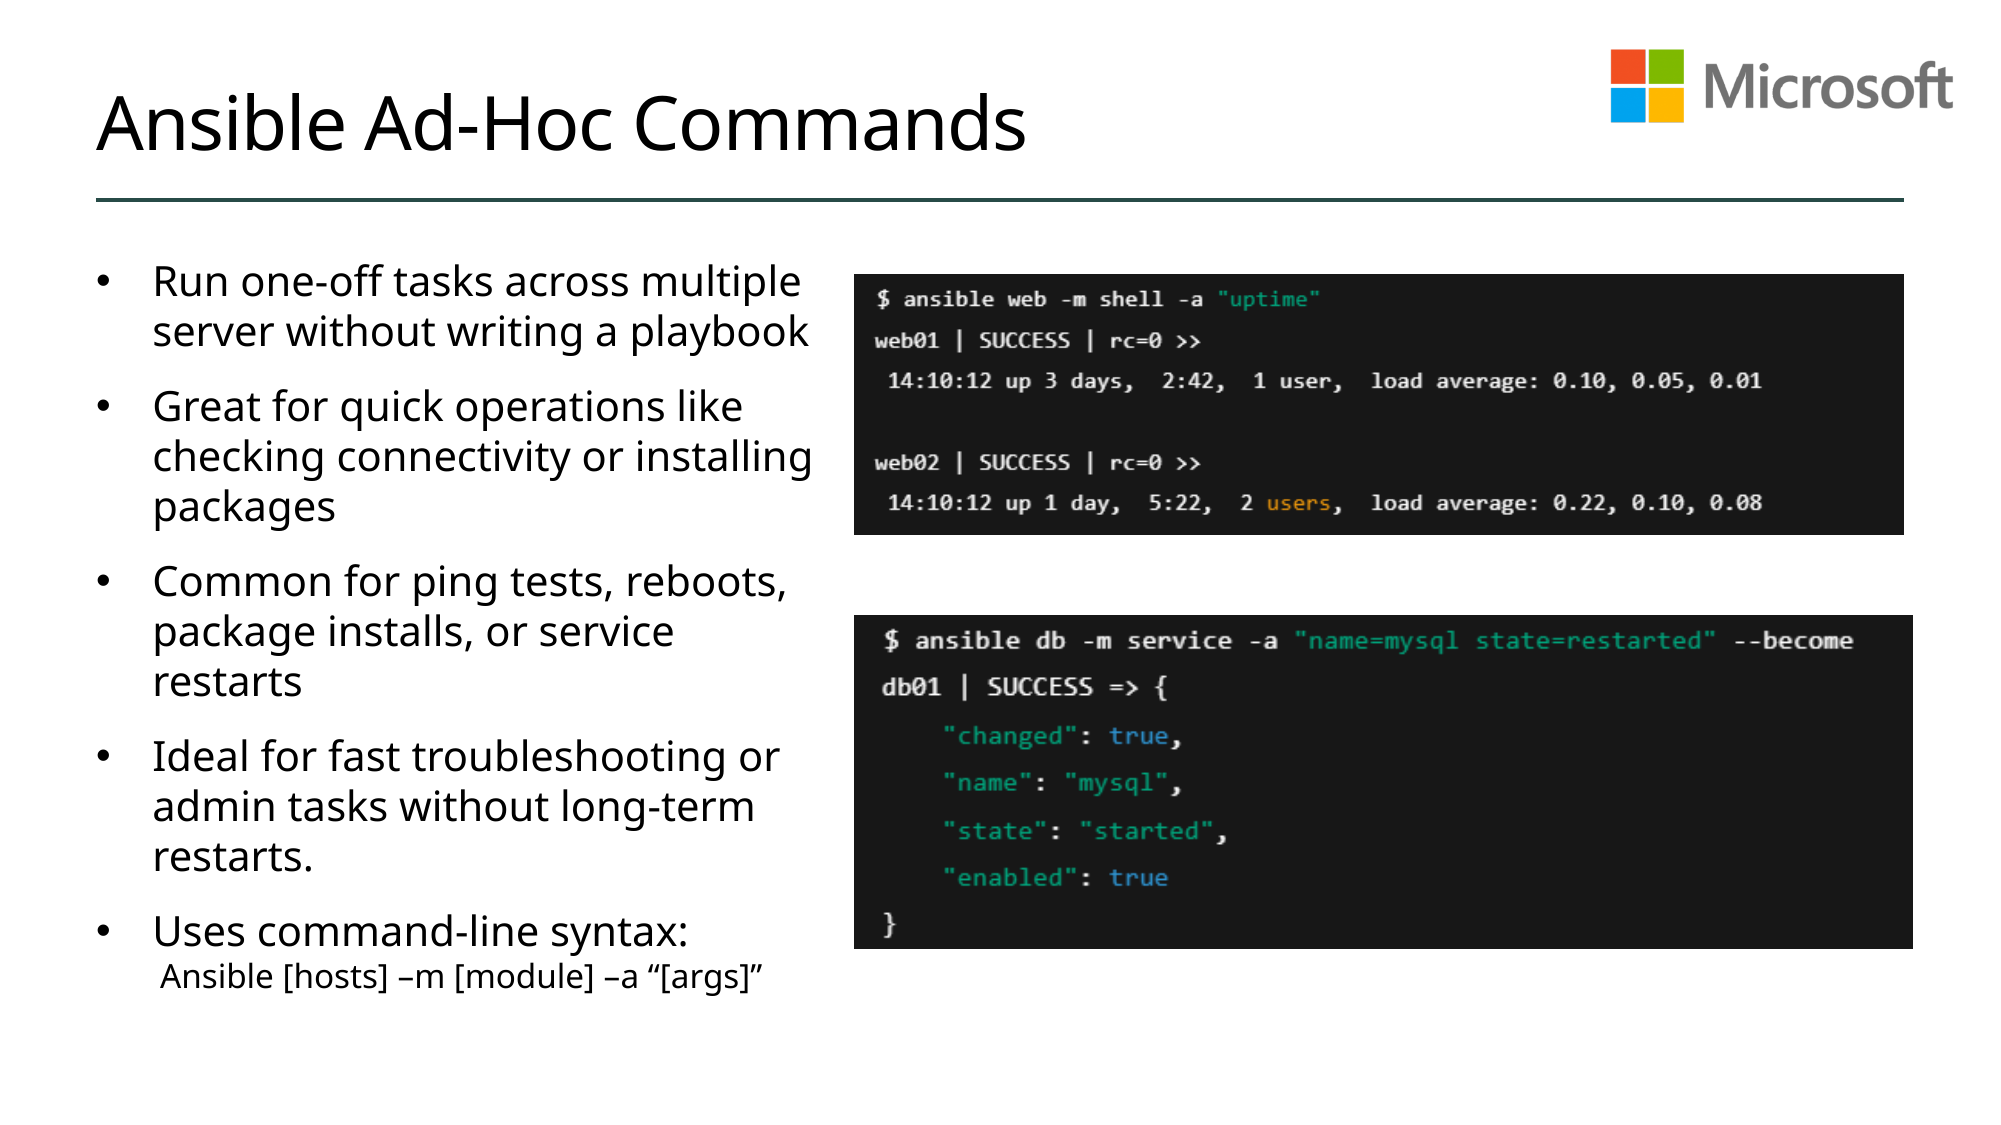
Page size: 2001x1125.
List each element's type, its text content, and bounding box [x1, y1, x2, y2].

text_box Run one-off tasks across multiple server without writing a playbook Great for quick operations like checking connectivity or installing packages Common for ping tests, reboots, package installs, or service restarts Ideal for fast troubleshooting or admin tasks without long-term restarts. Uses command-line syntax: Ansible [hosts] –m [module] –a “[args]” [95, 254, 837, 995]
picture [1562, 4, 2000, 166]
title Ansible Ad-Hoc Commands [96, 75, 1562, 166]
picture [853, 273, 1905, 535]
picture [853, 615, 1913, 949]
